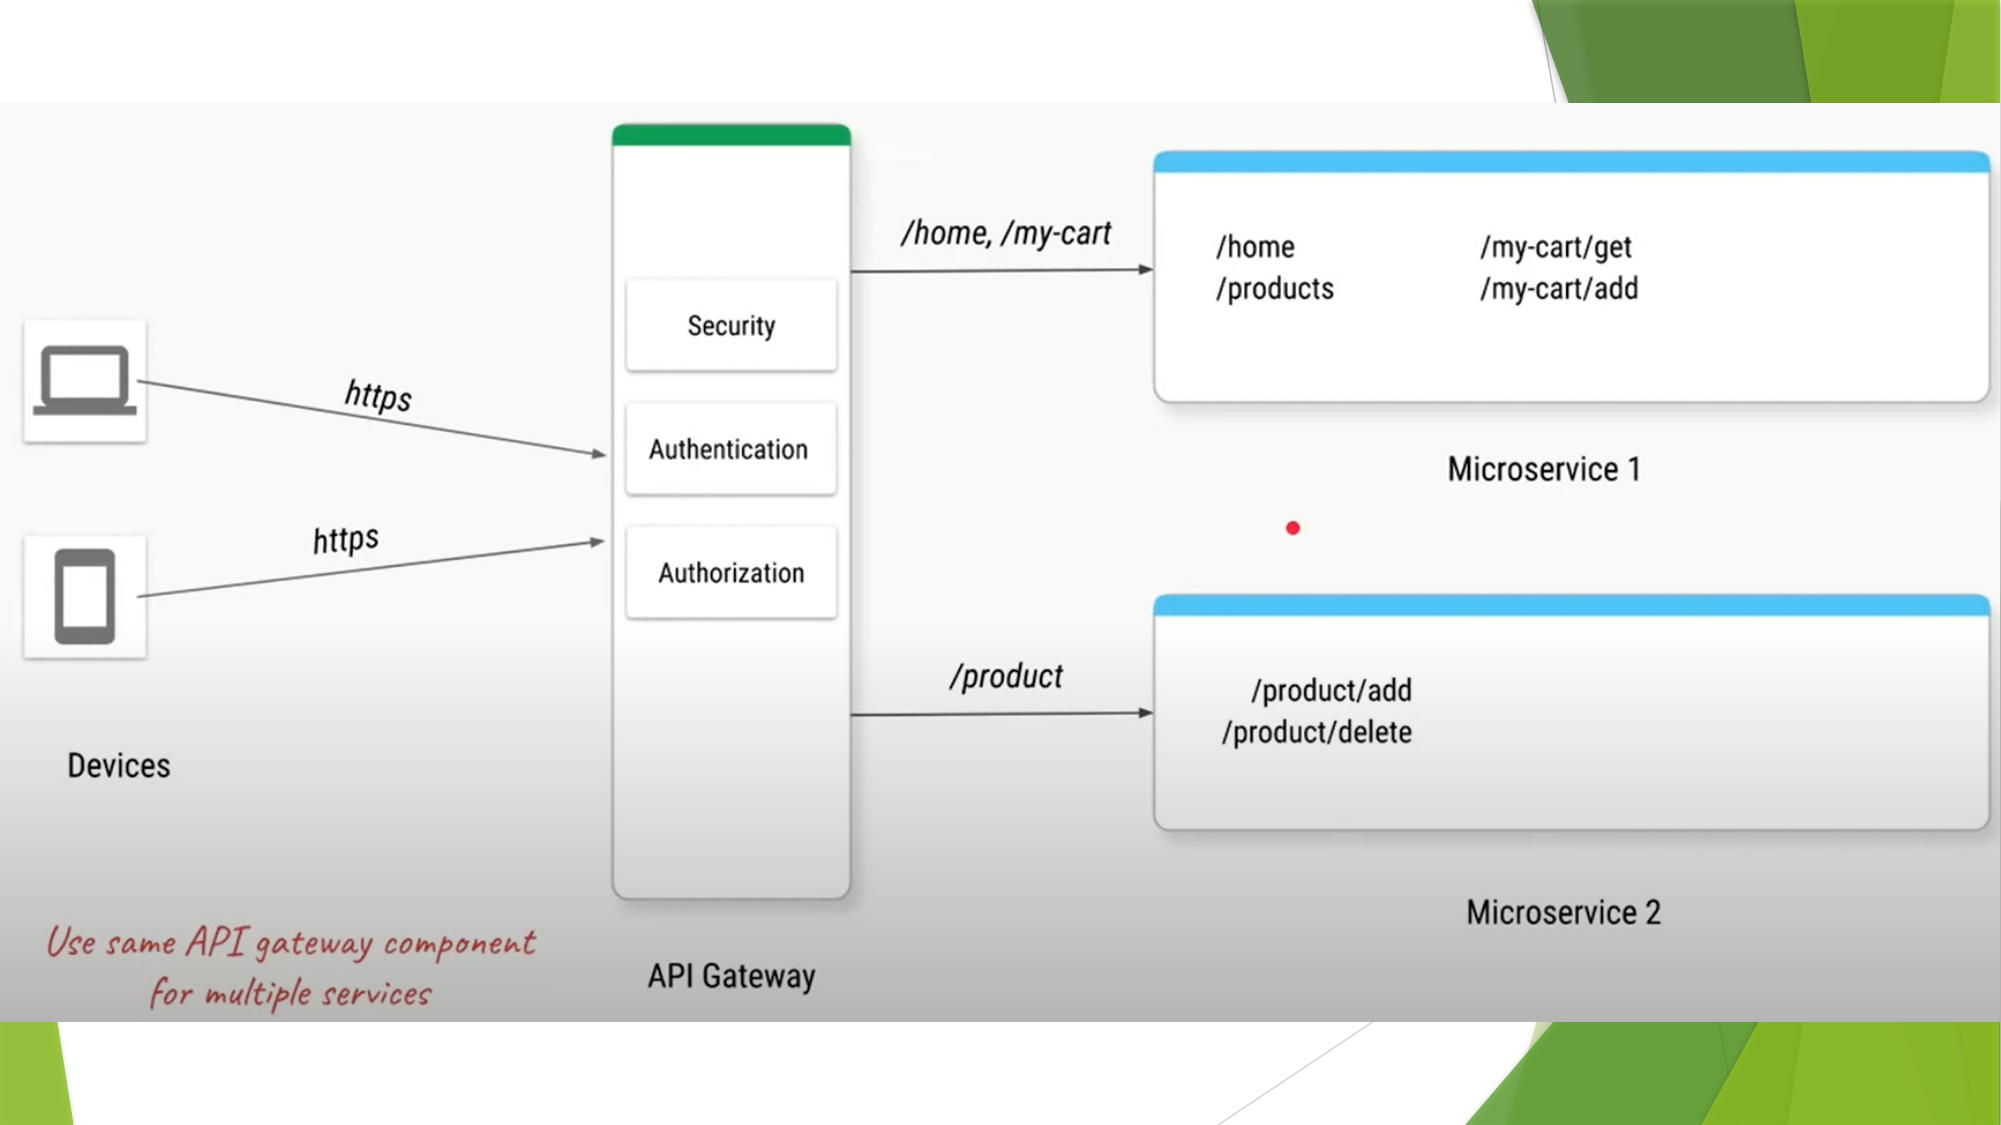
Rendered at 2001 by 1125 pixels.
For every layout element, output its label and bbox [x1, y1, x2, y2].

picture [0, 102, 2000, 1023]
